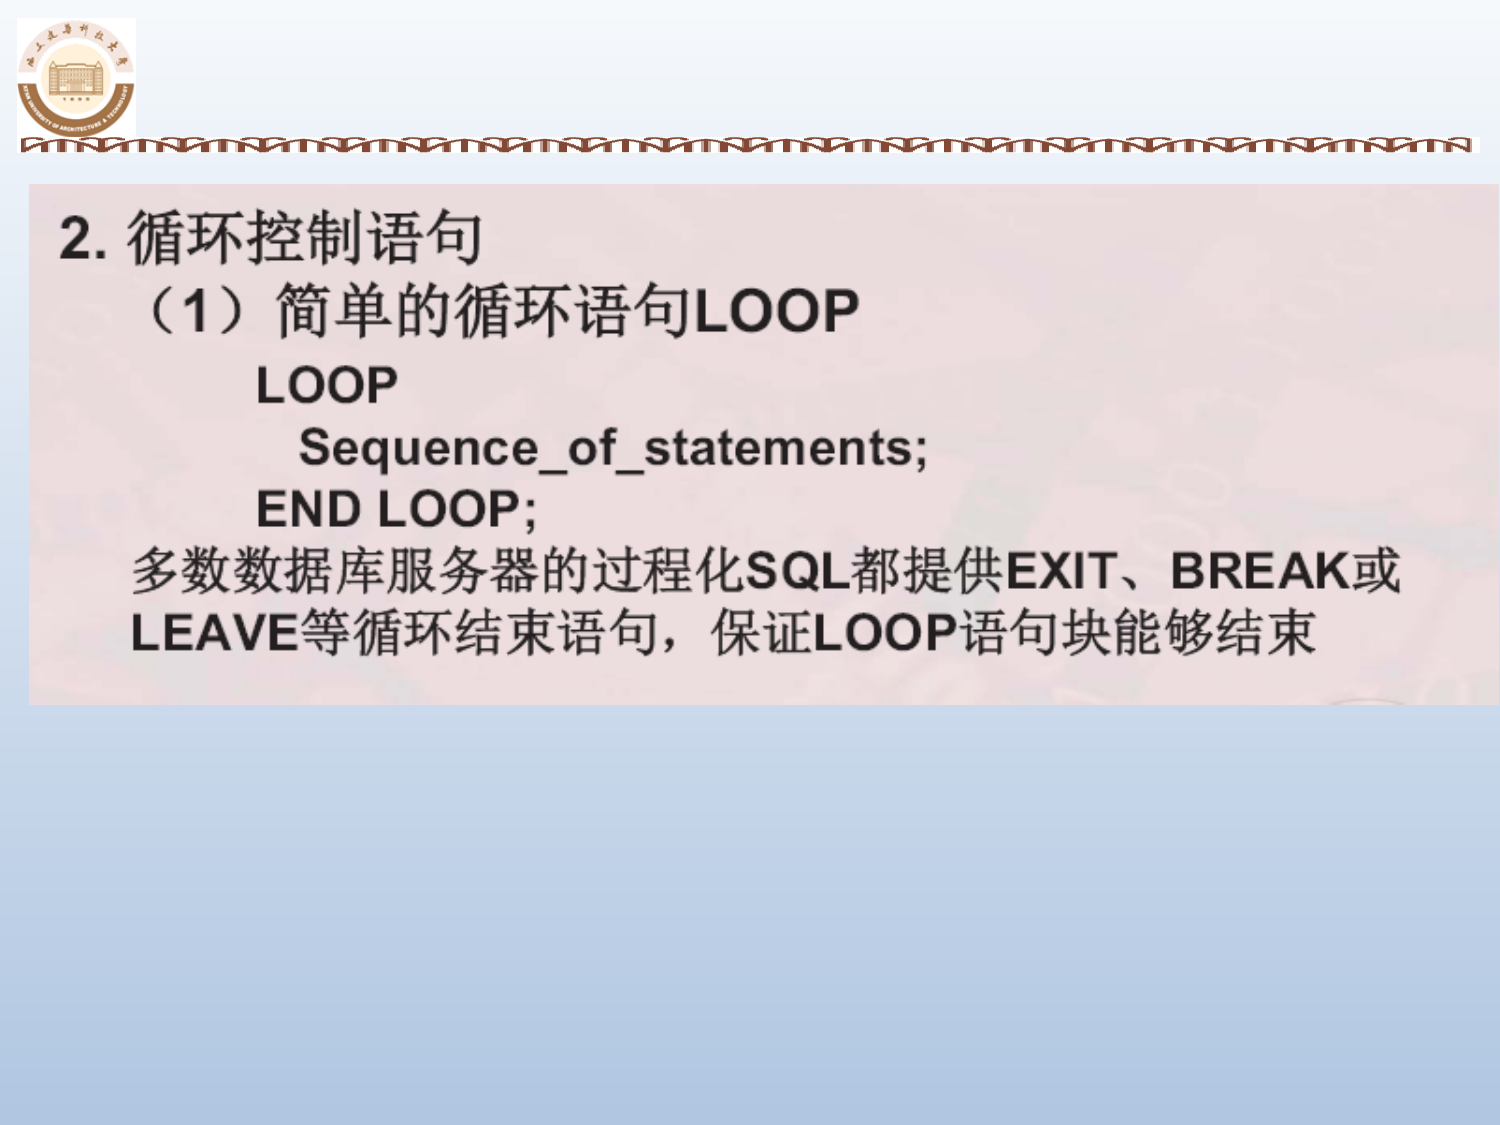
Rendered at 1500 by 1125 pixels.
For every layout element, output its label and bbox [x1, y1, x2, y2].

picture [17, 18, 1480, 153]
picture [29, 184, 1499, 705]
